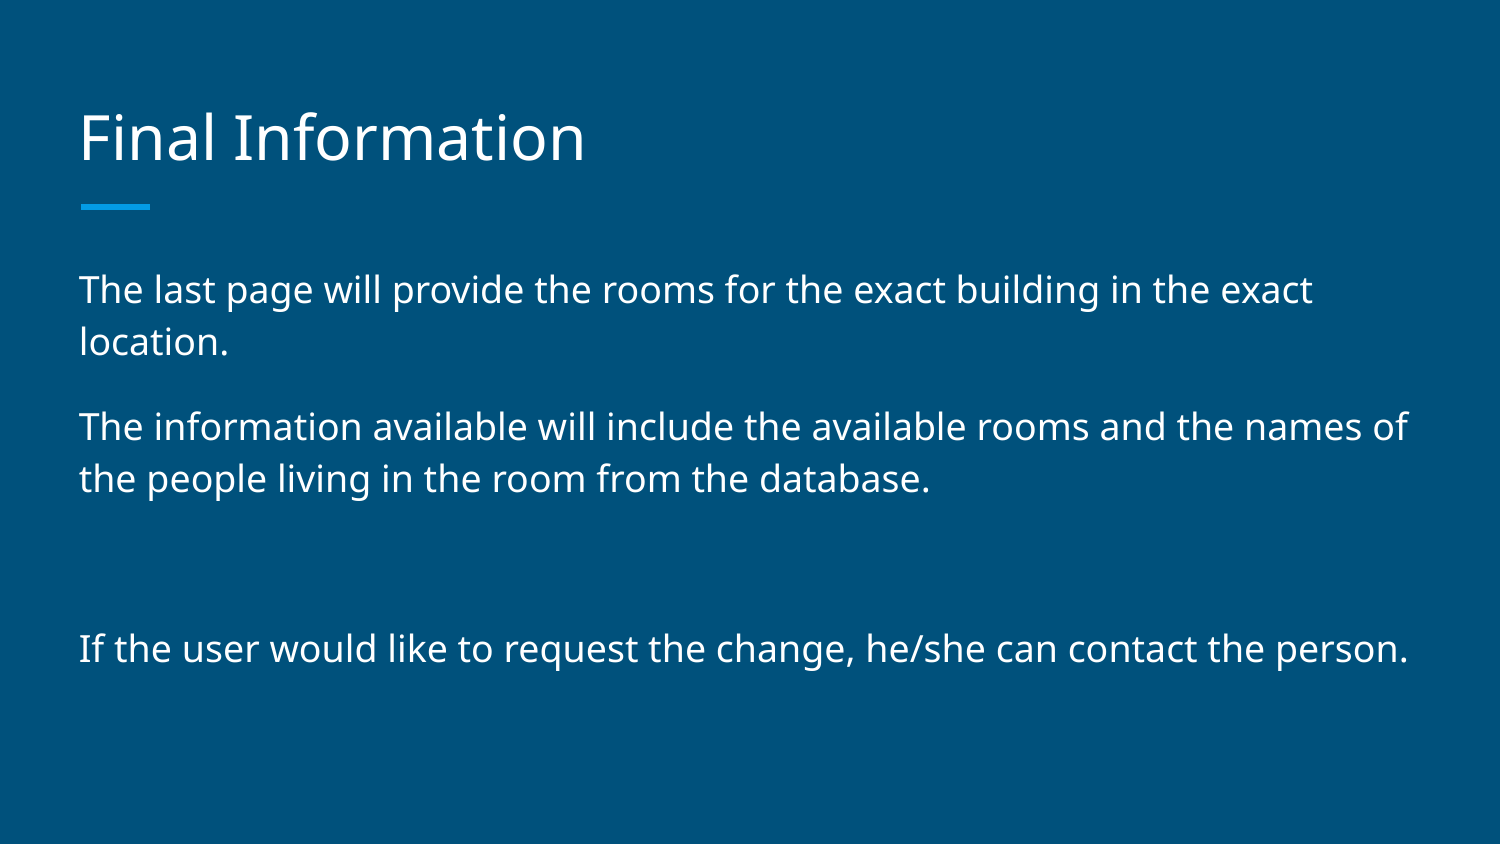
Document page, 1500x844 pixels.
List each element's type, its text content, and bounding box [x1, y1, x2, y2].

title Final Information [63, 75, 1437, 188]
list The last page will provide the rooms for the exact building in the exact location. The information available will include the available rooms and the names of the people living in the room from the database. If the user would like to request the change, he/she can contact the person. [63, 244, 1437, 750]
